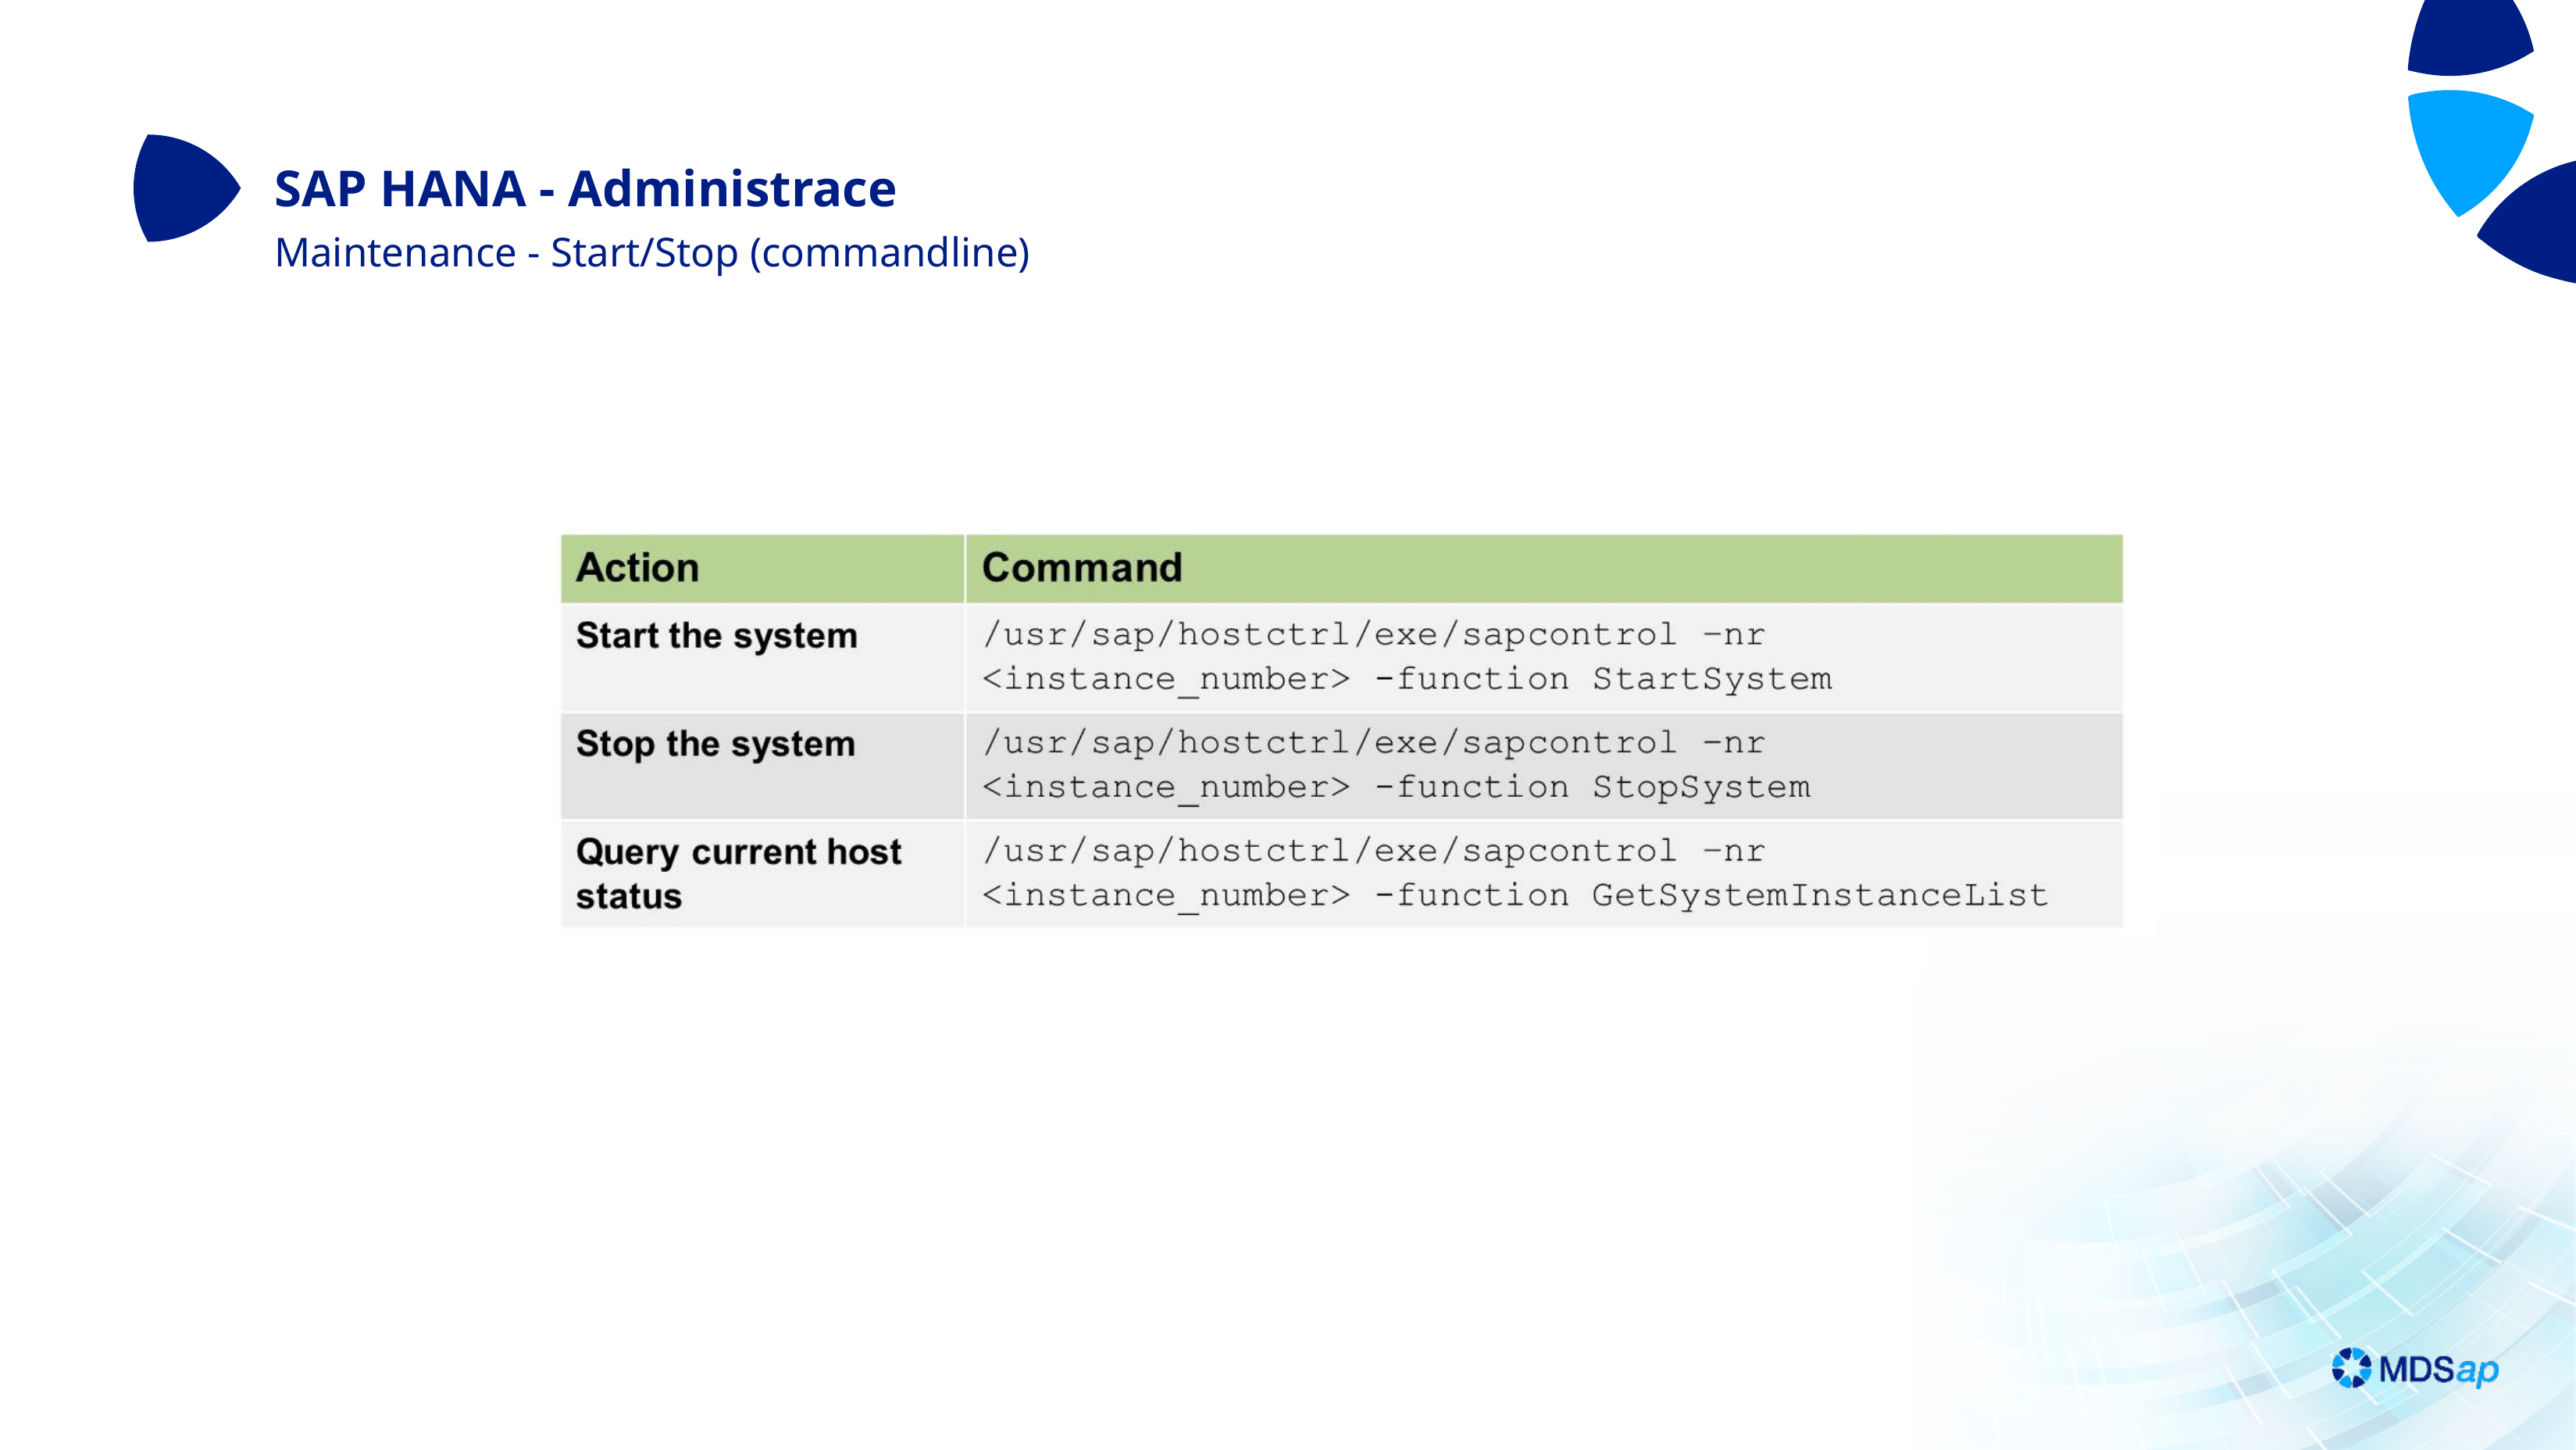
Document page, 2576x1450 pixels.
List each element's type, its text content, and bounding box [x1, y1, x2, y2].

picture [526, 523, 2576, 1450]
list SAP HANA - Administrace [262, 158, 2275, 217]
list Maintenance - Start/Stop (commandline) [262, 227, 2275, 305]
